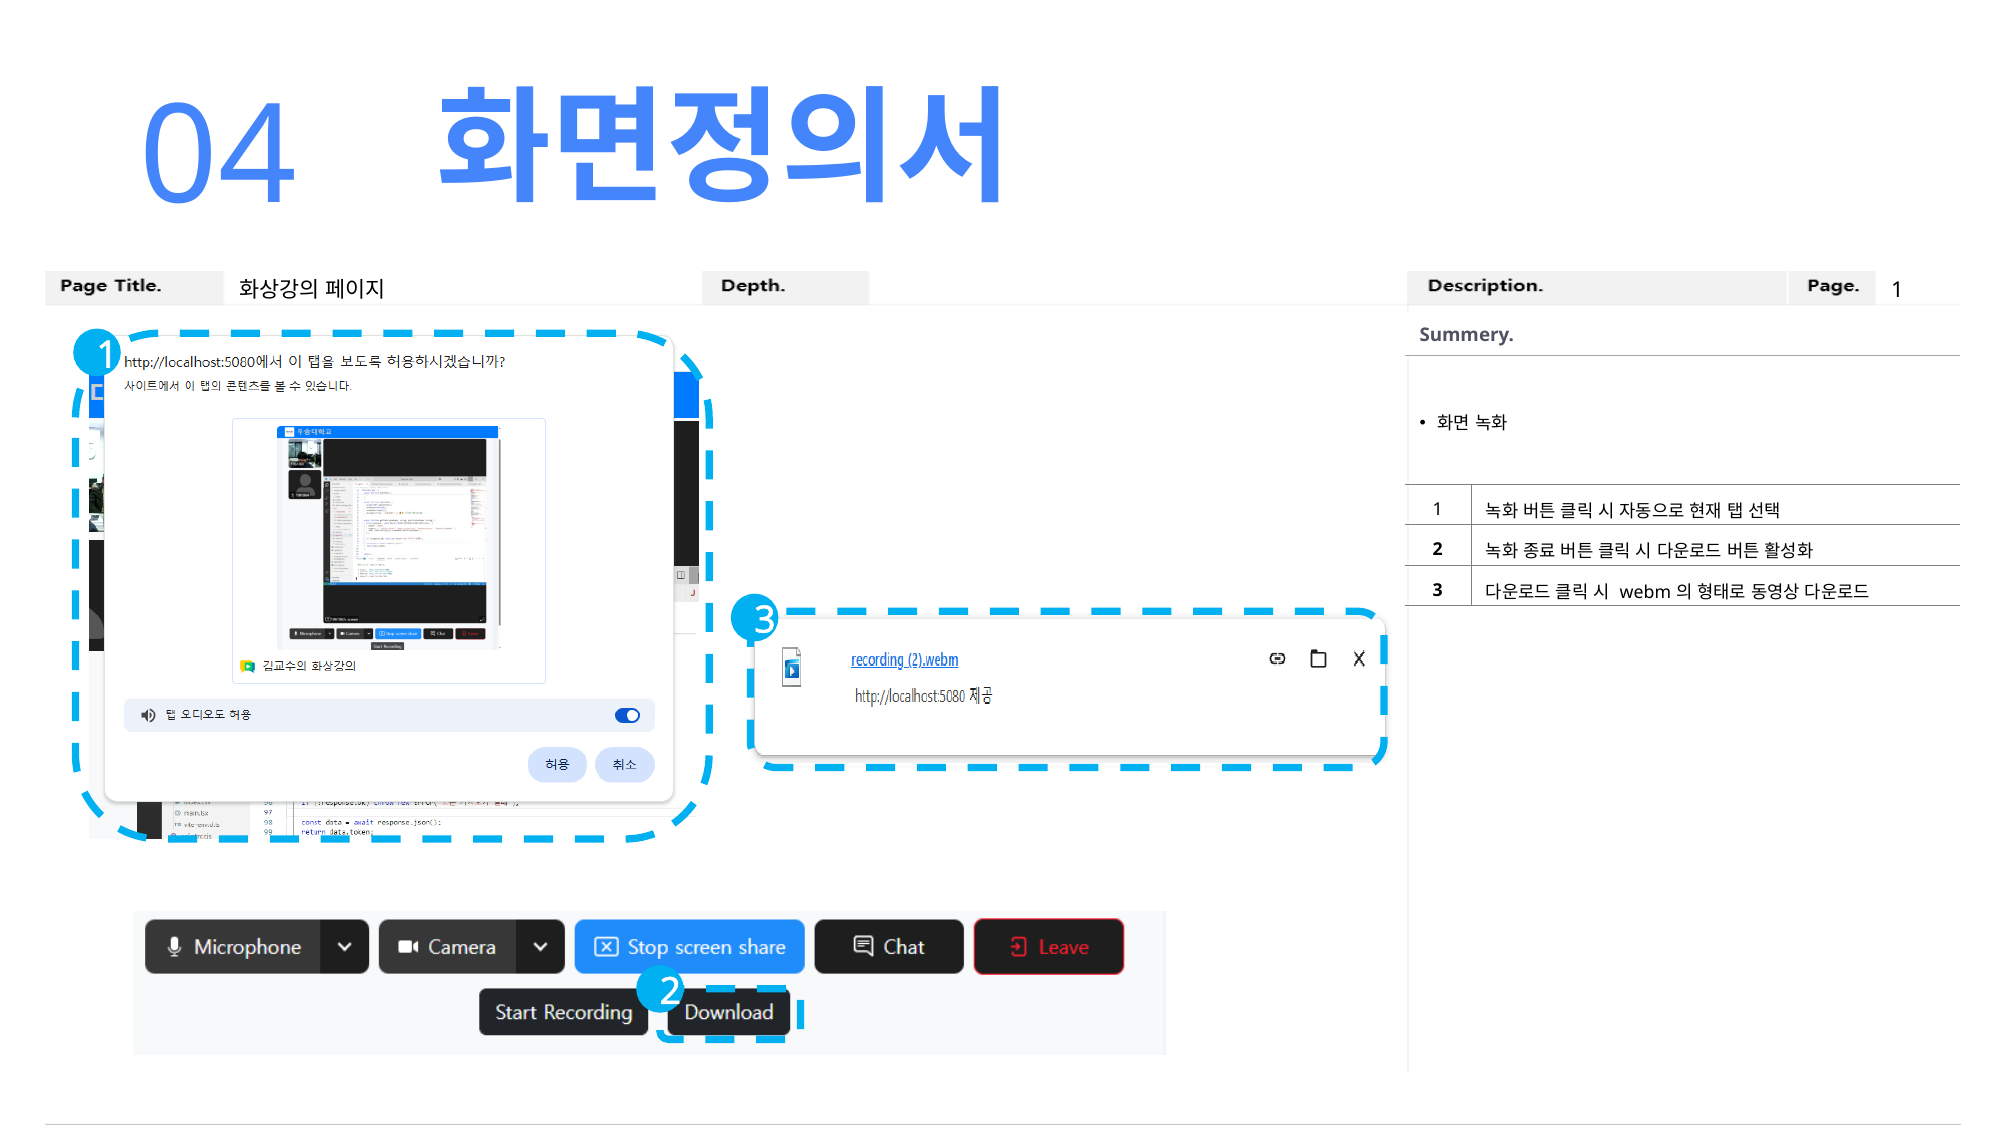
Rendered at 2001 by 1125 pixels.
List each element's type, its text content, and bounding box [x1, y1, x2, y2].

table_cell 녹화 종료 버튼 클릭 시 다운로드 버튼 활성화 [1472, 525, 1960, 565]
text_box 화상강의 페이지 [225, 268, 699, 310]
text_box 1 [74, 329, 109, 374]
table_cell 다운로드 클릭 시 webm의 형태로 동영상 다운로드 [1472, 566, 1960, 605]
table_cell 3 [1405, 566, 1471, 605]
text_box [699, 375, 711, 795]
table_cell 화면 녹화 [1405, 356, 1960, 484]
table_cell 녹화 버튼 클릭 시 자동으로 현재 탭 선택 [1472, 485, 1960, 524]
table_cell 1 [1405, 485, 1471, 524]
text_box [74, 373, 89, 801]
text_box 04 [85, 57, 351, 237]
picture [45, 271, 1961, 1125]
table_header Summery. [1405, 313, 1960, 355]
table_cell 2 [1405, 525, 1471, 565]
text_box 1 [1876, 268, 1960, 310]
text_box 화면정의서 [421, 76, 1857, 239]
text_box 3 [732, 594, 777, 640]
